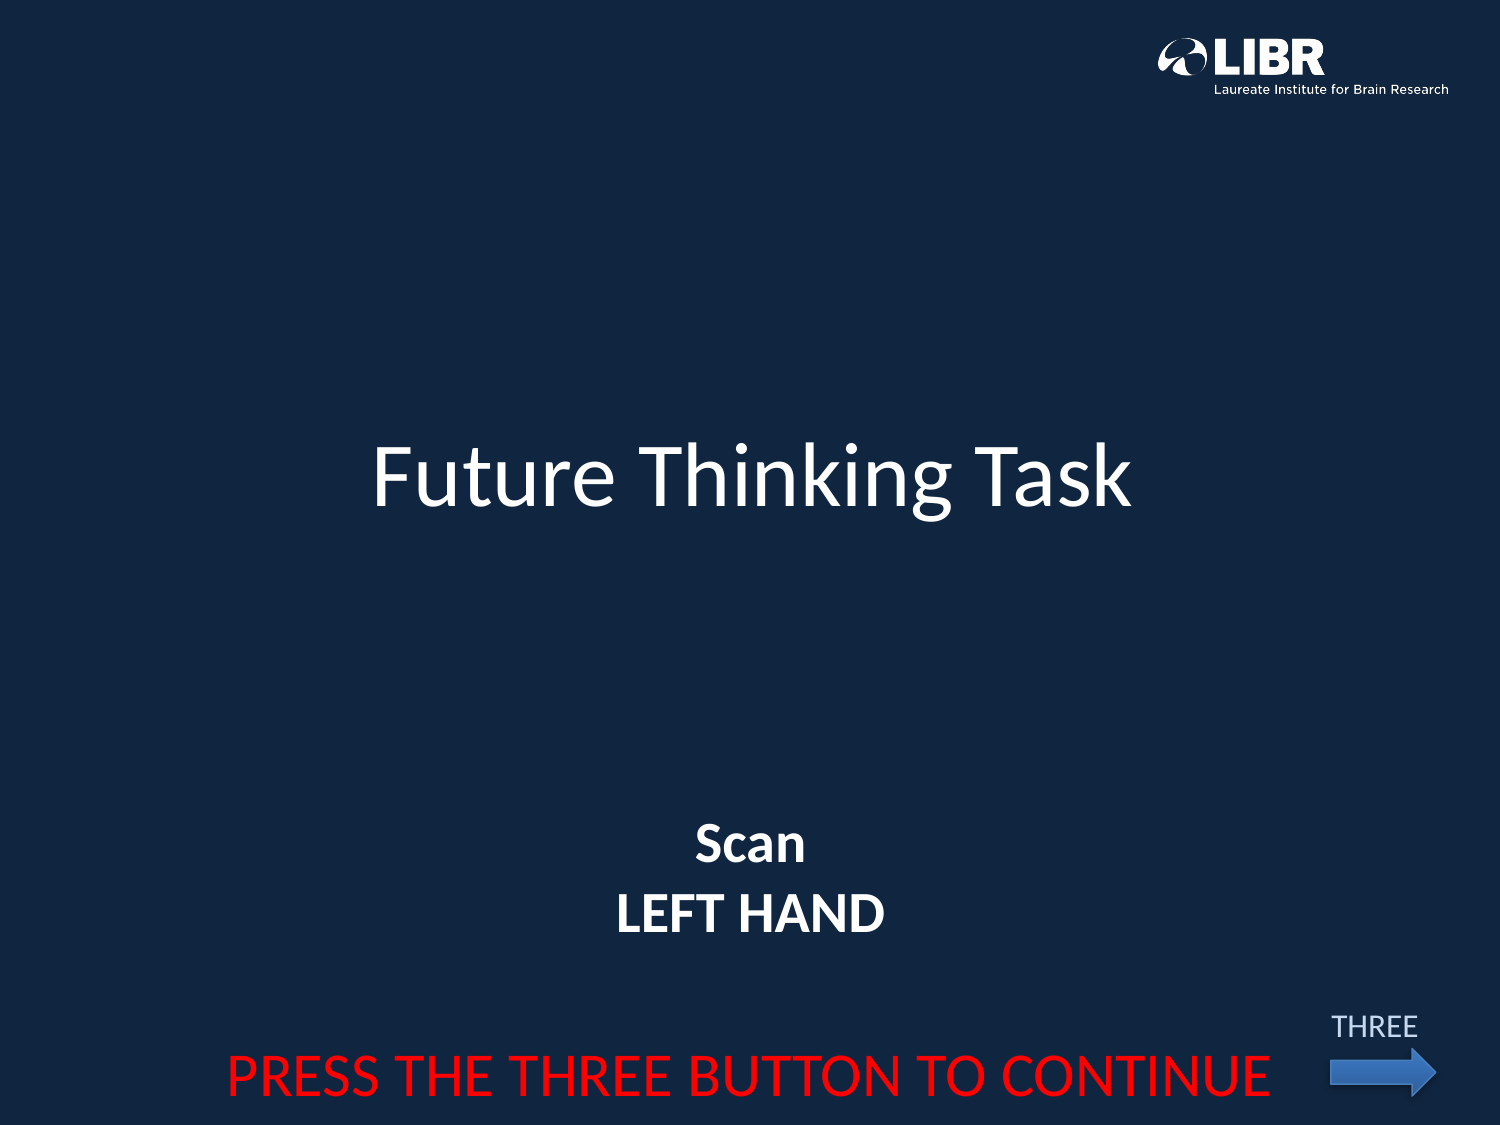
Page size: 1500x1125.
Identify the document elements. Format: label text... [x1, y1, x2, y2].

picture [1158, 38, 1448, 94]
text_box Scan LEFT HAND [574, 796, 927, 952]
text_box THREE [1249, 996, 1500, 1125]
title Future Thinking Task [59, 349, 1448, 591]
text_box PRESS THE THREE BUTTON TO CONTINUE [0, 1017, 1249, 1125]
